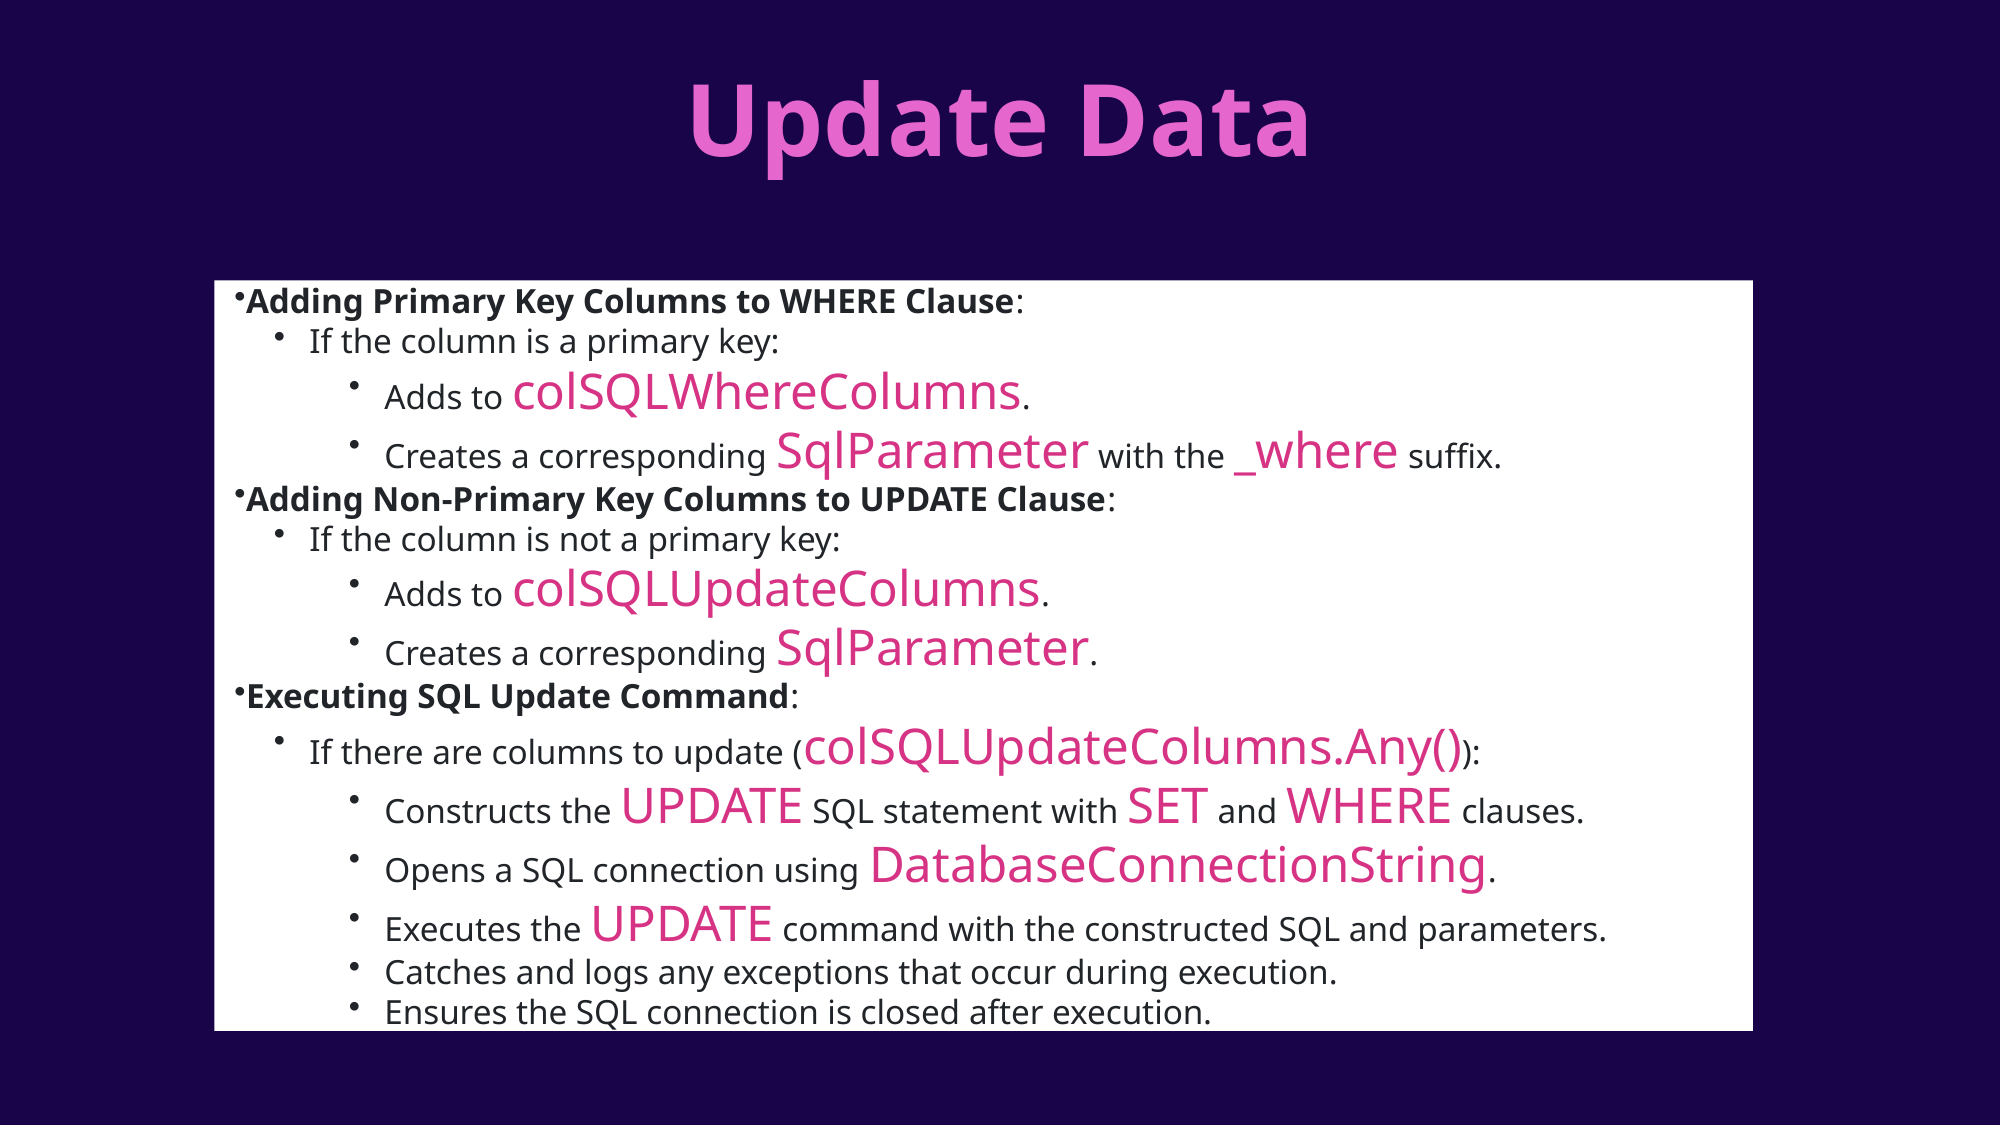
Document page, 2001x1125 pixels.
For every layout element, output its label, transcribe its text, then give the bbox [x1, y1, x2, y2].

text_box Adding Primary Key Columns to WHERE Clause: If the column is a primary key: Adds to colSQLWhereColumns. Creates a corresponding SqlParameter with the _where suffix. Adding Non-Primary Key Columns to UPDATE Clause: If the column is not a primary key: Adds to colSQLUpdateColumns. Creates a corresponding SqlParameter. Executing SQL Update Command: If there are columns to update (colSQLUpdateColumns.Any()): Constructs the UPDATE SQL statement with SET and WHERE clauses. Opens a SQL connection using DatabaseConnectionString. Executes the UPDATE command with the constructed SQL and parameters. Catches and logs any exceptions that occur during execution. Ensures the SQL connection is closed after execution. [214, 280, 1753, 1031]
text_box Update Data [92, 56, 1908, 177]
